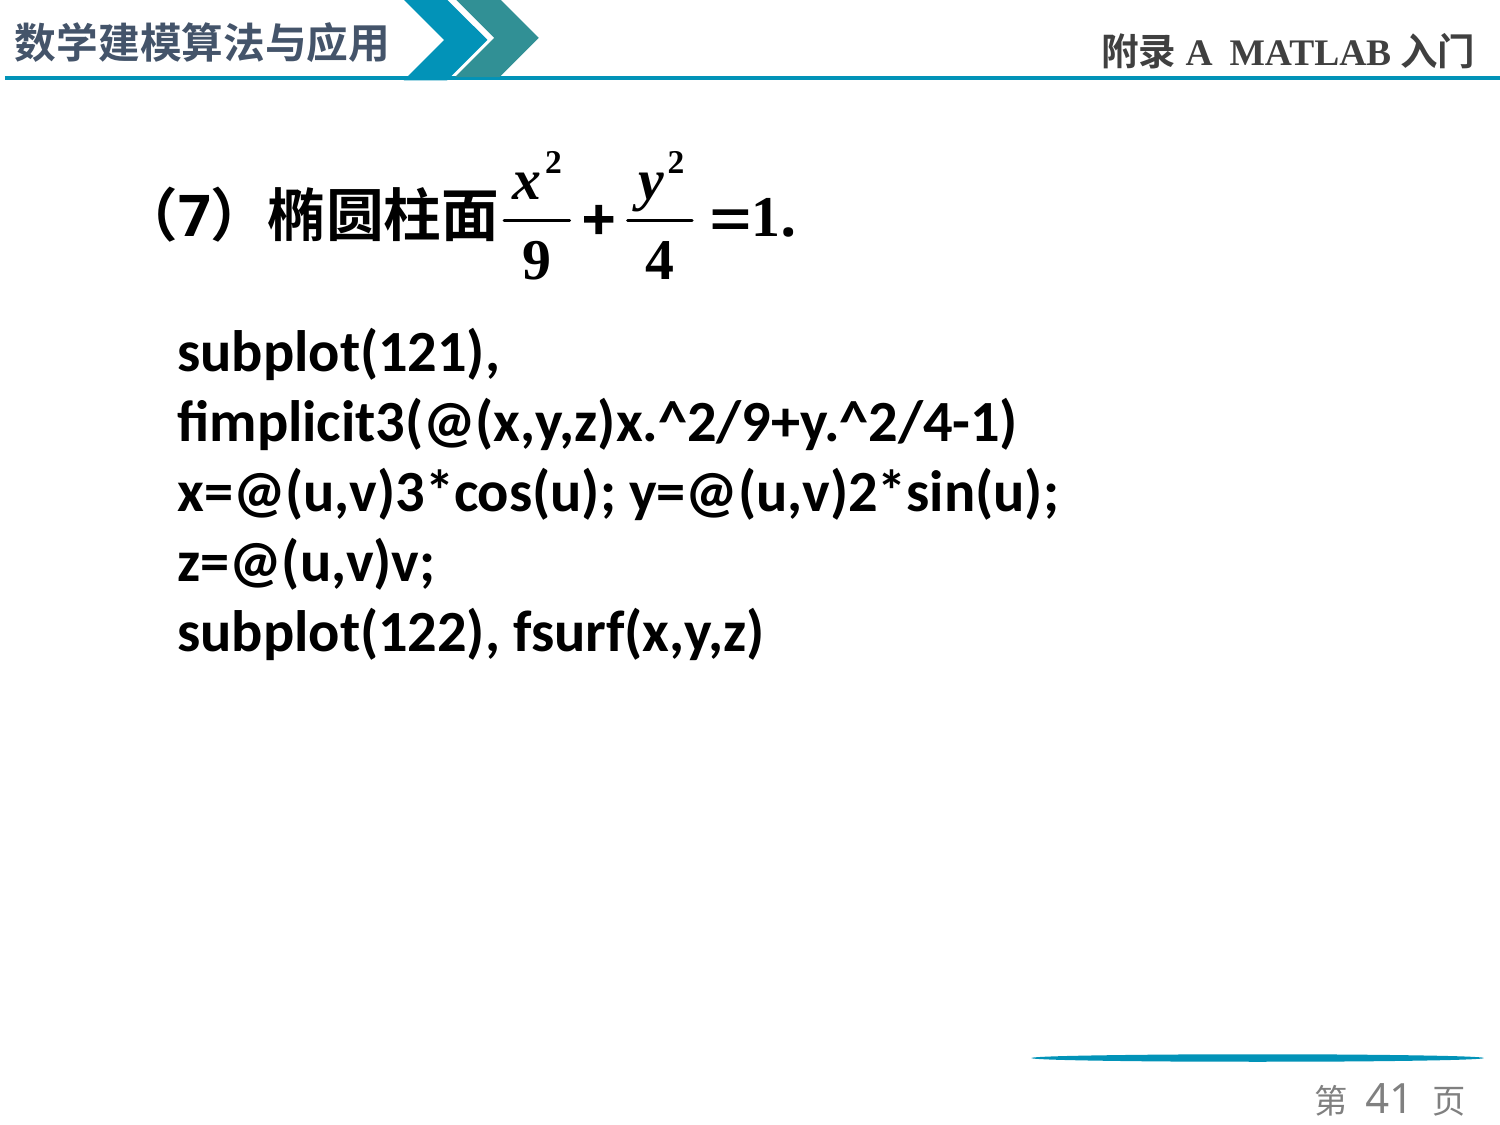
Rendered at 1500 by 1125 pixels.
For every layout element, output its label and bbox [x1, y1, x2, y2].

text_box [78, 141, 1405, 757]
